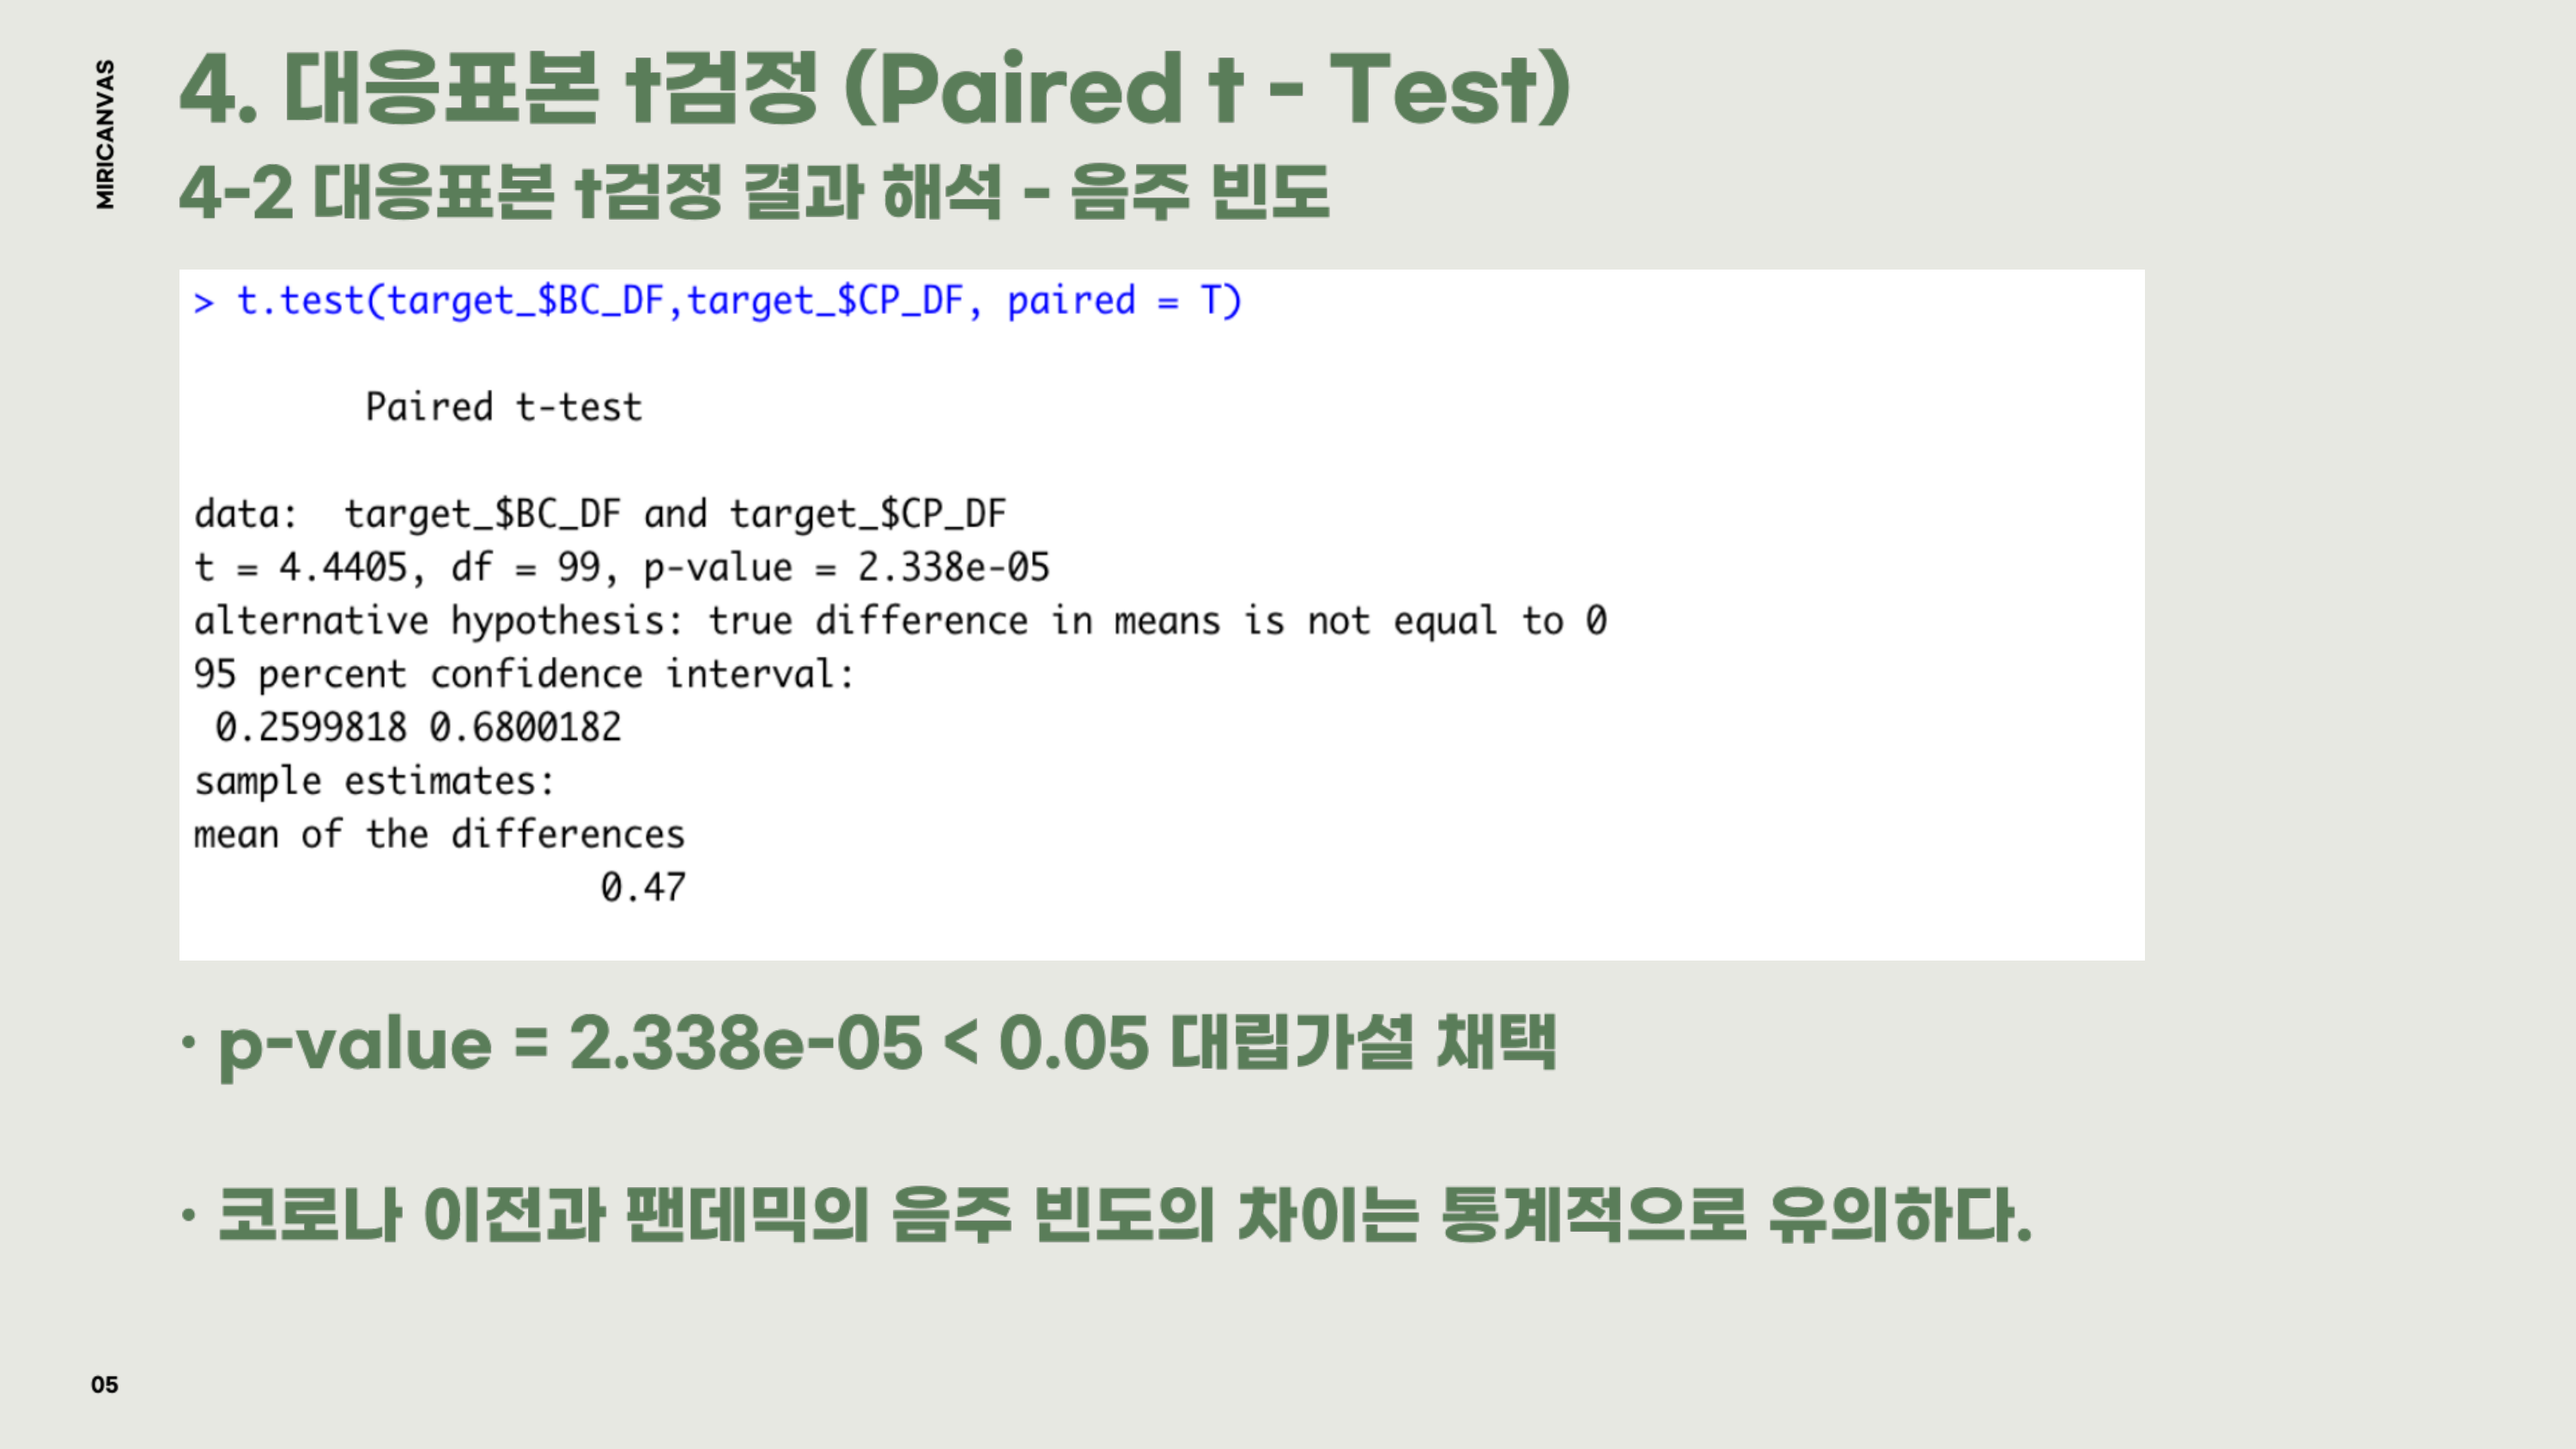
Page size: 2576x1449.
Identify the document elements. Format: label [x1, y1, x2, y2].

text_box [179, 270, 2145, 961]
picture [169, 989, 1585, 1114]
picture [88, 1368, 128, 1403]
picture [0, 19, 1595, 272]
picture [169, 1161, 2062, 1274]
text_box [179, 32, 1878, 239]
